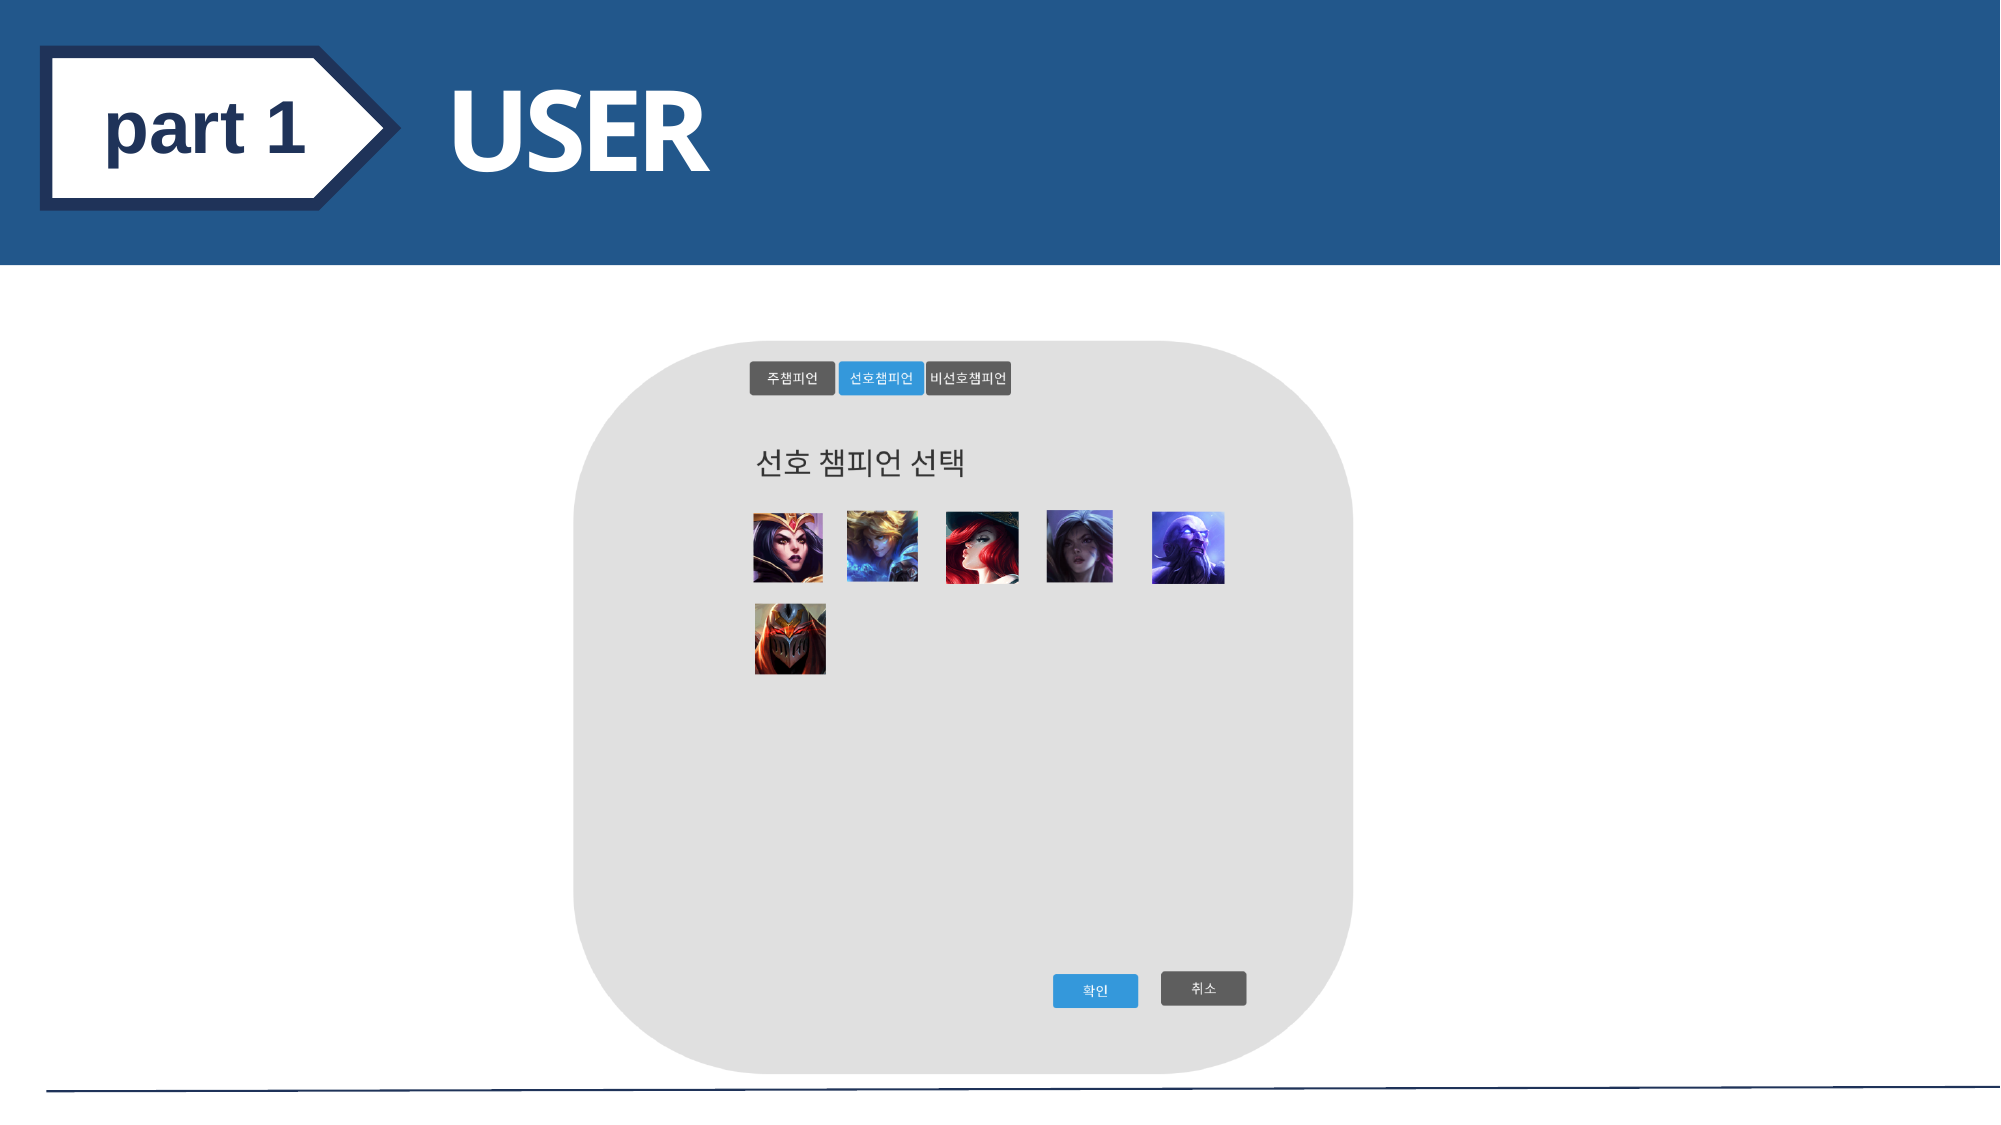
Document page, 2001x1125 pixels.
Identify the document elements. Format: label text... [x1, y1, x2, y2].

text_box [46, 1086, 2000, 1092]
text_box USER [431, 51, 726, 202]
picture [509, 314, 1533, 1083]
text_box [0, 0, 2000, 266]
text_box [46, 51, 393, 205]
